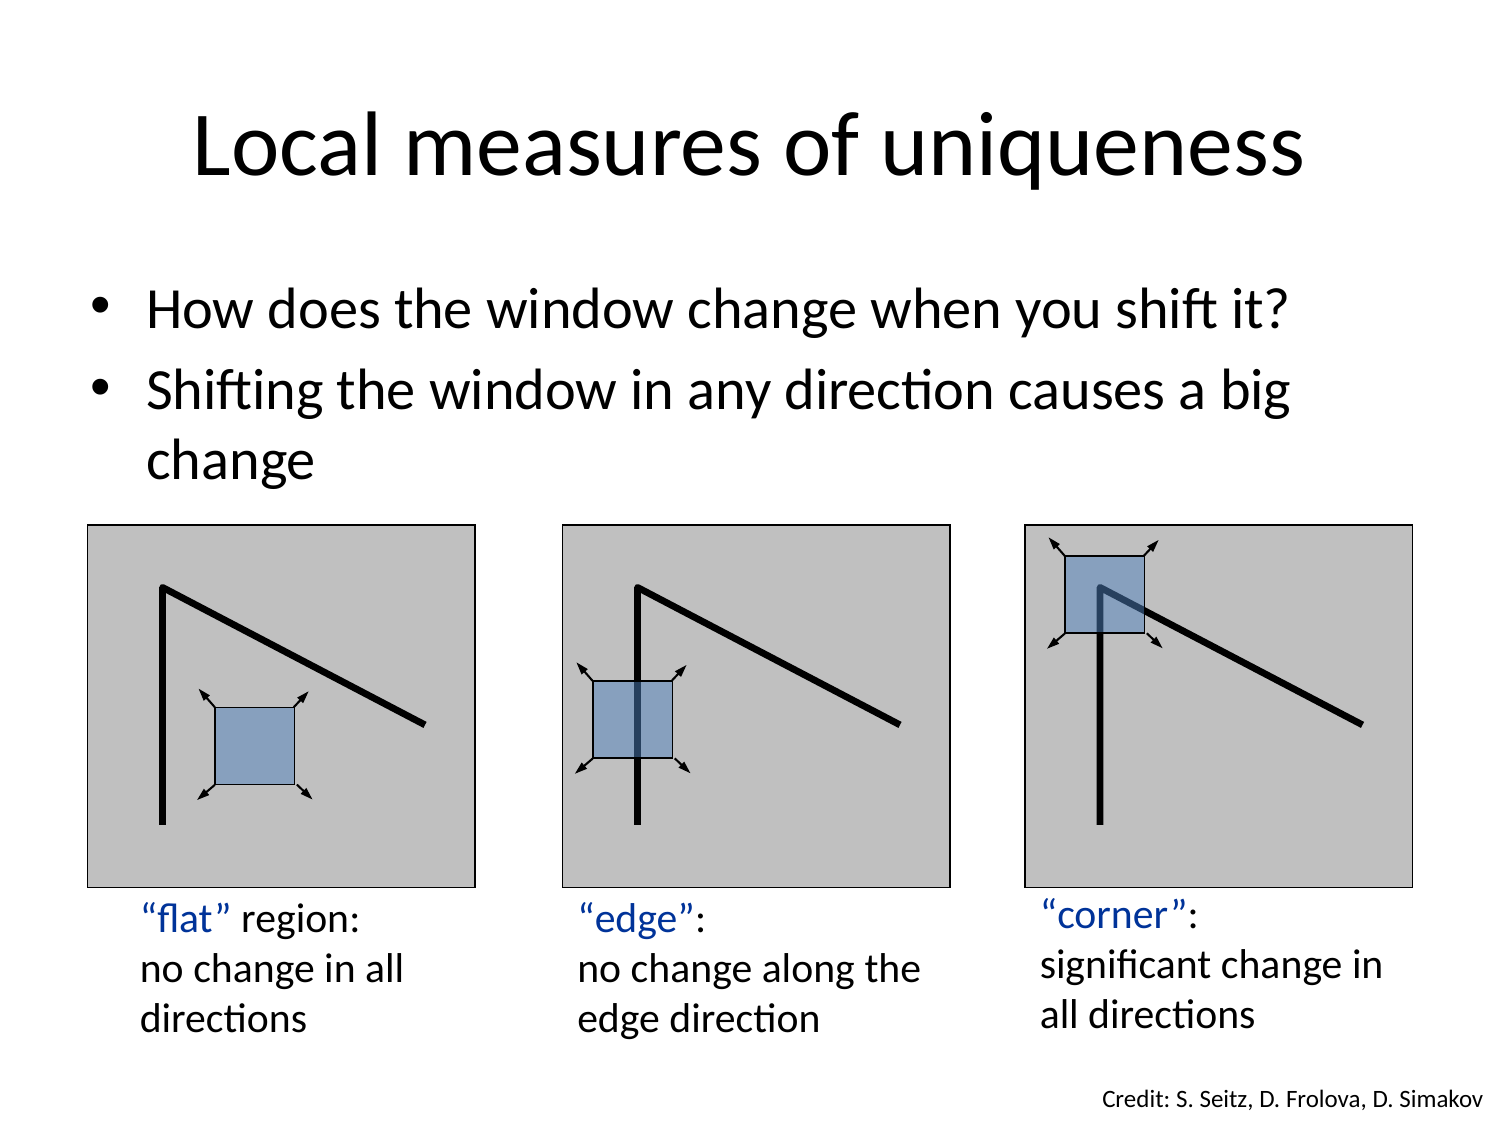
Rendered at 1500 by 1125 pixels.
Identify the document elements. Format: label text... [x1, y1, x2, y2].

text_box “corner”: significant change in all directions [1025, 1005, 1425, 1044]
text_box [562, 524, 951, 888]
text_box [87, 524, 476, 888]
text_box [1024, 524, 1413, 888]
text_box “flat” region: no change in all directions [125, 1005, 463, 1049]
title Local measures of uniqueness [75, 45, 1425, 233]
text_box “edge”: no change along the edge direction [562, 1005, 963, 1049]
text_box Credit: S. Seitz, D. Frolova, D. Simakov [1087, 1074, 1500, 1125]
text_box How does the window change when you shift it? Shifting the window in any direction causes a big change [74, 262, 1425, 1005]
